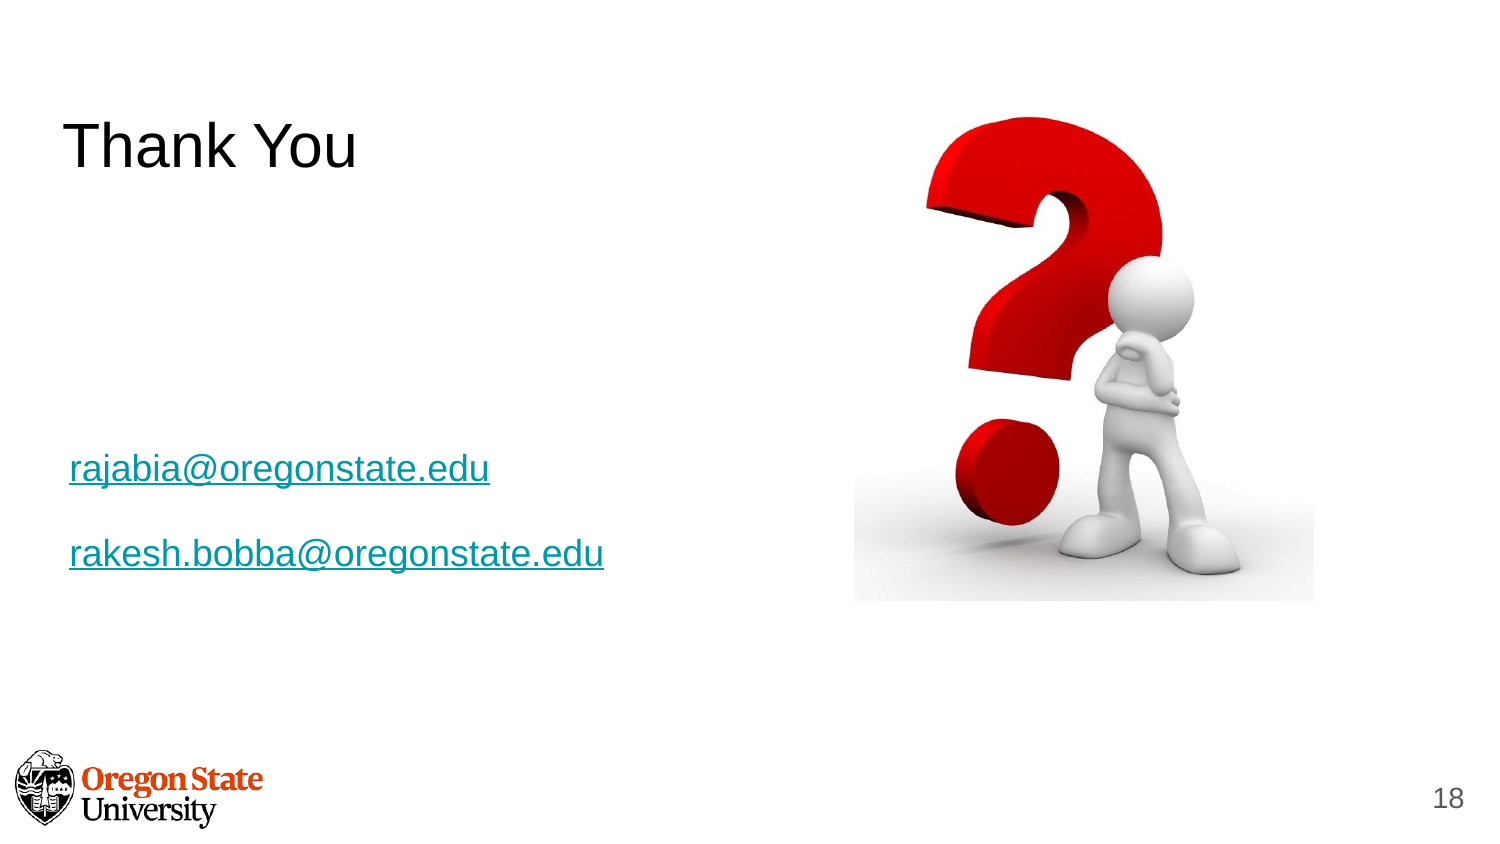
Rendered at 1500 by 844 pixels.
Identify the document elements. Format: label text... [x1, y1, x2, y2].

picture [0, 733, 276, 844]
picture [854, 89, 1314, 601]
slide_number ‹#› [1389, 764, 1480, 830]
text_box Thank You [47, 90, 657, 371]
list rajabia@oregonstate.edu rakesh.bobba@oregonstate.edu [54, 421, 651, 580]
